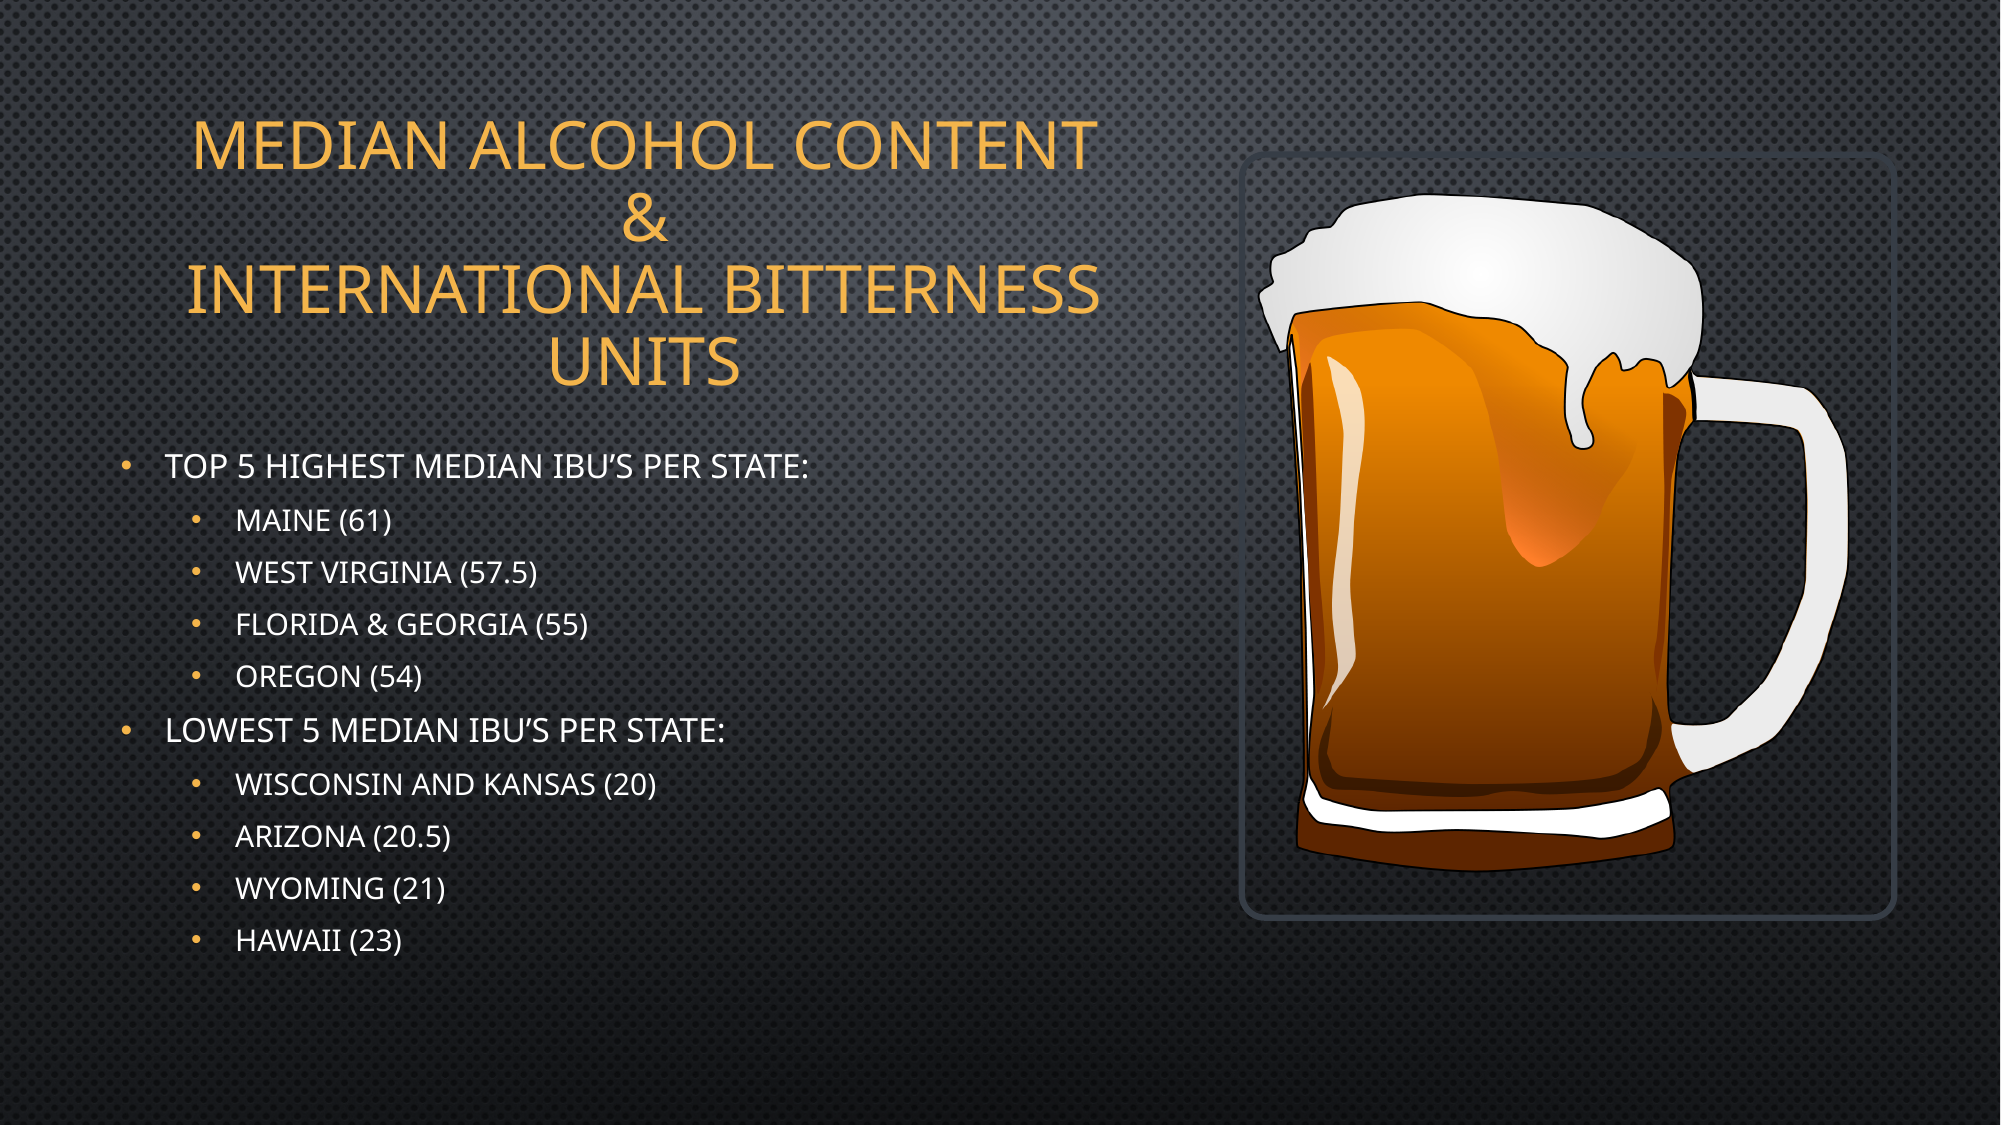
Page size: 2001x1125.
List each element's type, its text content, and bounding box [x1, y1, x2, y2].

list Top 5 Highest Median IBU’s Per State: Maine (61) West Virginia (57.5) Florida & Georgia (55) Oregon (54) Lowest 5 Median IBU’s Per State: Wisconsin and Kansas (20) Arizona (20.5) Wyoming (21) Hawaii (23) [105, 437, 1184, 966]
title Median Alcohol Content & International Bitterness Units [105, 99, 1184, 413]
picture [1241, 154, 1895, 918]
